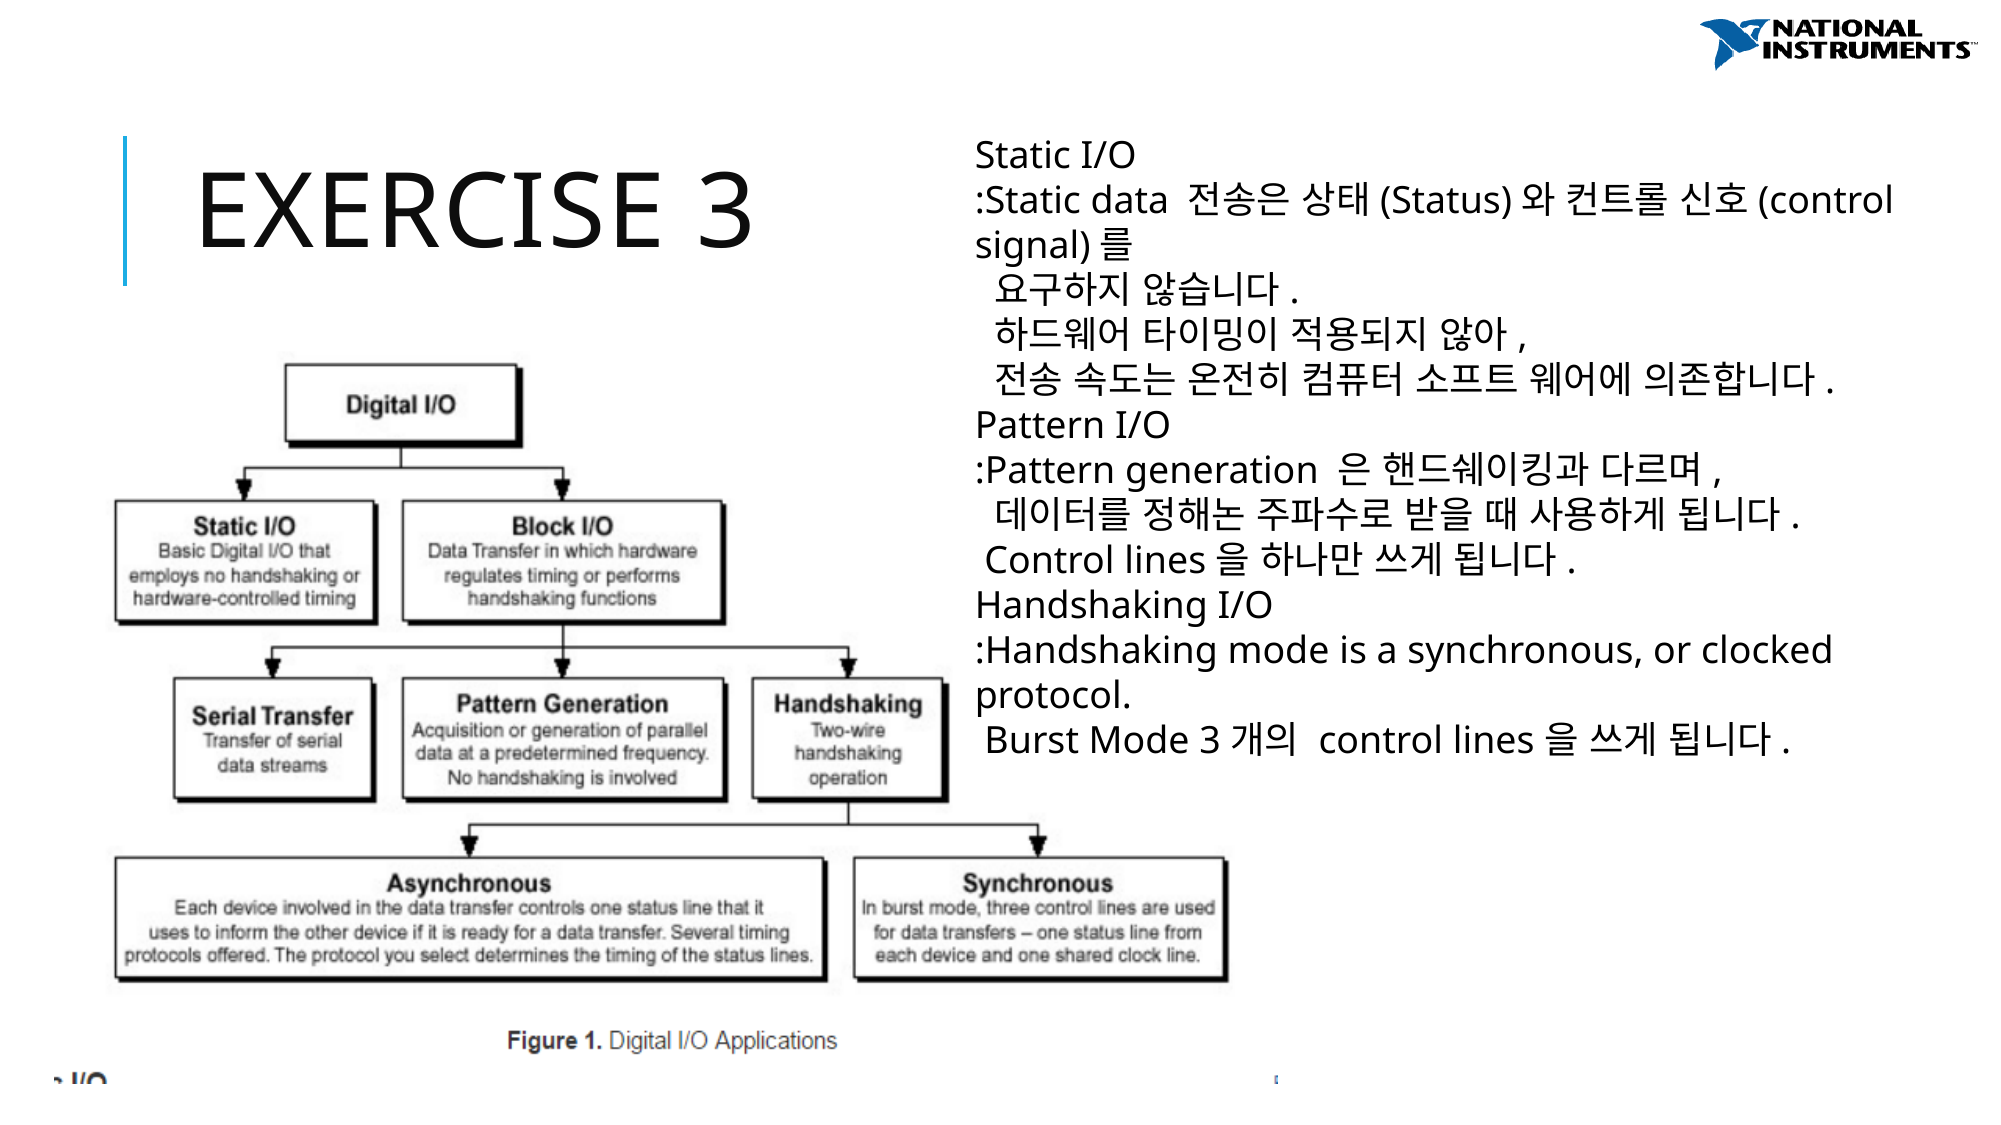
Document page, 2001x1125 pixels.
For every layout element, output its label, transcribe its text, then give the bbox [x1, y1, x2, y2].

picture [1662, 0, 2000, 85]
title Exercise 3 [178, 94, 1174, 307]
picture [54, 312, 1278, 1084]
text_box Static I/O :Static data 전송은 상태(Status)와 컨트롤 신호(control signal)를 요구하지 않습니다. 하드웨어 타이밍이 적용되지 않아, 전송 속도는 온전히 컴퓨터 소프트 웨어에 의존합니다. Pattern I/O :Pattern generation 은 핸드쉐이킹과 다르며, 데이터를 정해논 주파수로 받을 때 사용하게 됩니다. Control lines을 하나만 쓰게 됩니다. Handshaking I/O :Handshaking mode is a synchronous, or clocked protocol. Burst Mode 3개의 control lines을 쓰게 됩니다. [959, 123, 1989, 814]
